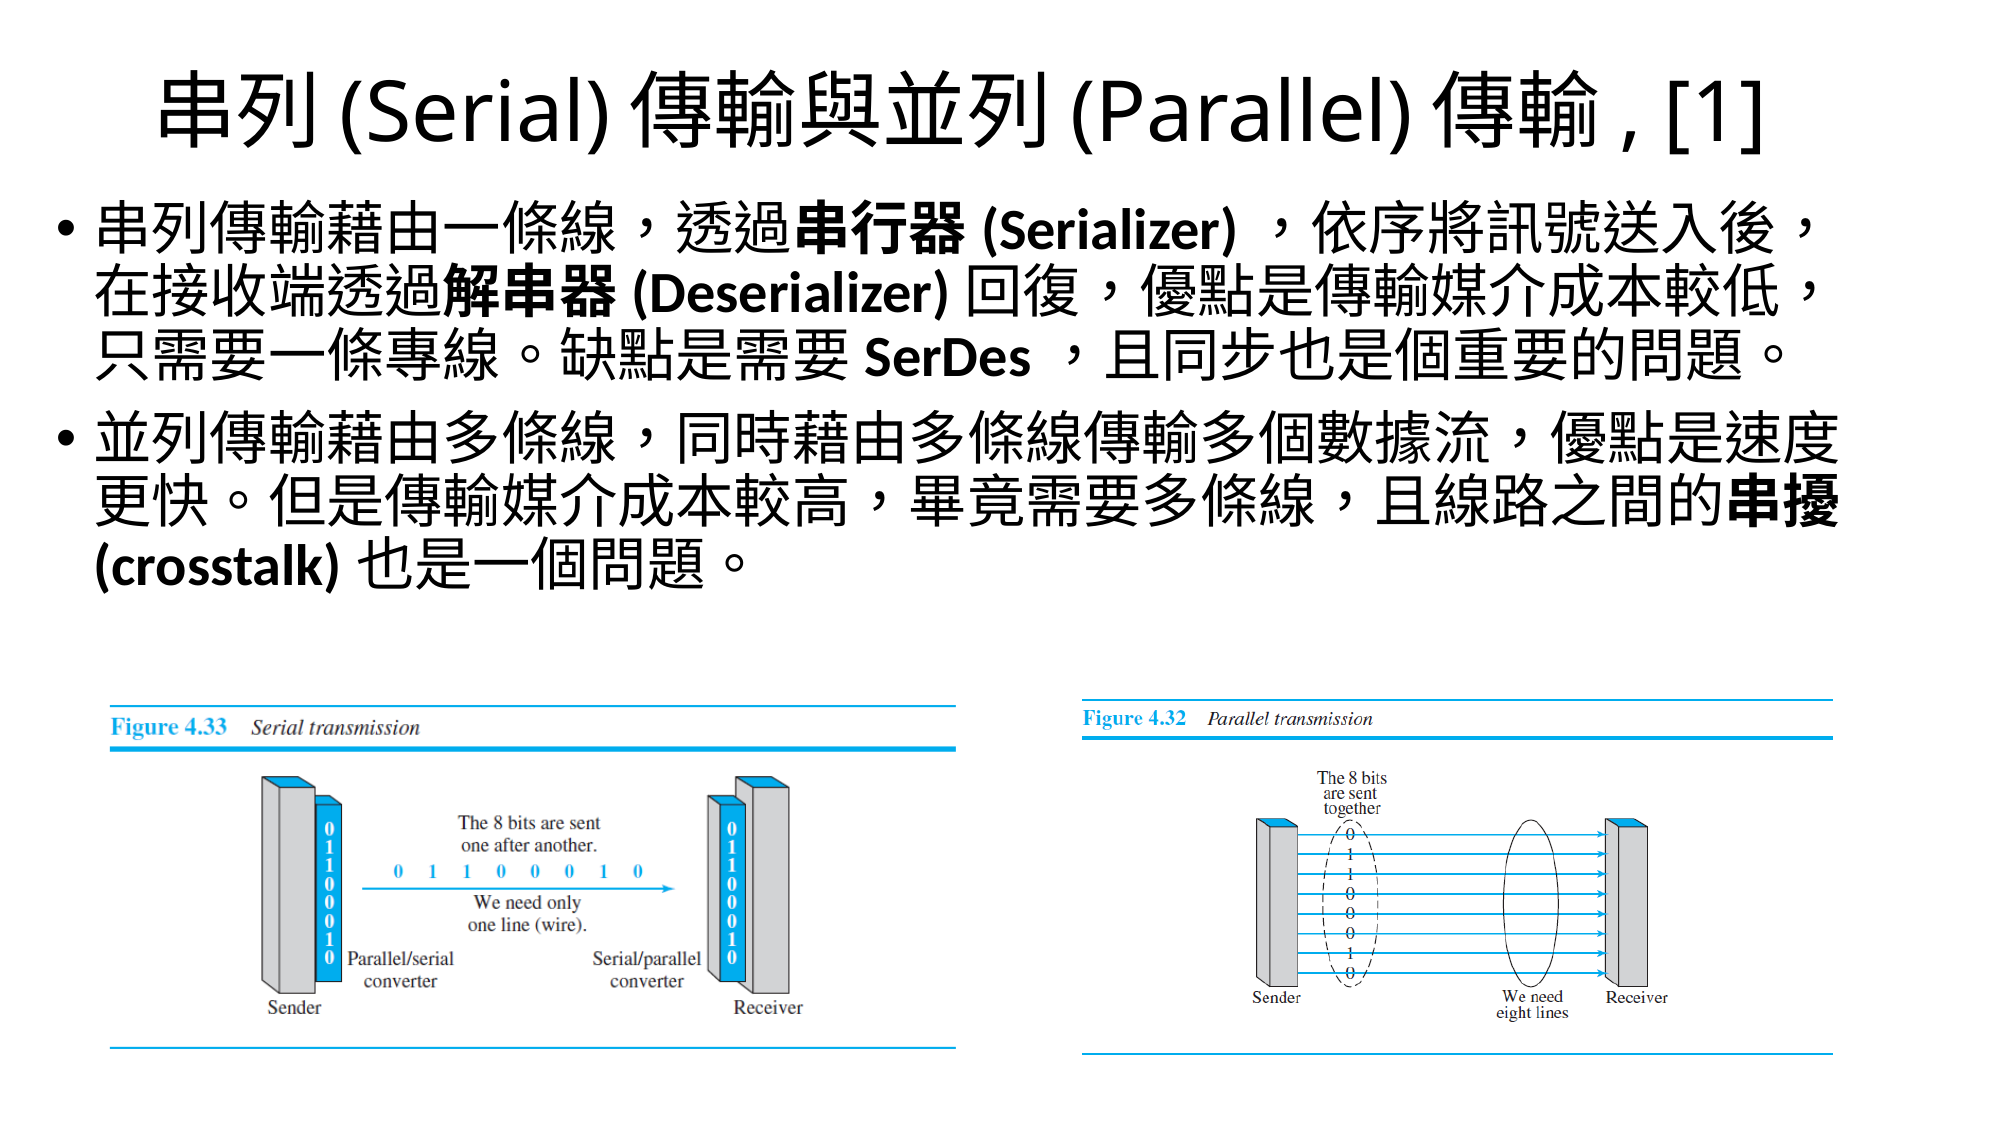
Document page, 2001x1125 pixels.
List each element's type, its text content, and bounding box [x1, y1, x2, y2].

picture [1074, 687, 1841, 1066]
title 串列(Serial)傳輸與並列(Parallel)傳輸, [1] [137, 59, 1863, 168]
list 串列傳輸藉由一條線，透過串行器(Serializer)，依序將訊號送入後，在接收端透過解串器(Deserializer)回復，優點是傳輸媒介成本較低，只需要一條專線。缺點是需要SerDes，且同步也是個重要的問題。 並列傳輸藉由多條線，同時藉由多條線傳輸多個數據流，優點是速度更快。但是傳輸媒介成本較高，畢竟需要多條線，且線路之間的串擾(crosstalk)也是一個問題。 [40, 192, 1908, 1014]
picture [94, 687, 975, 1066]
